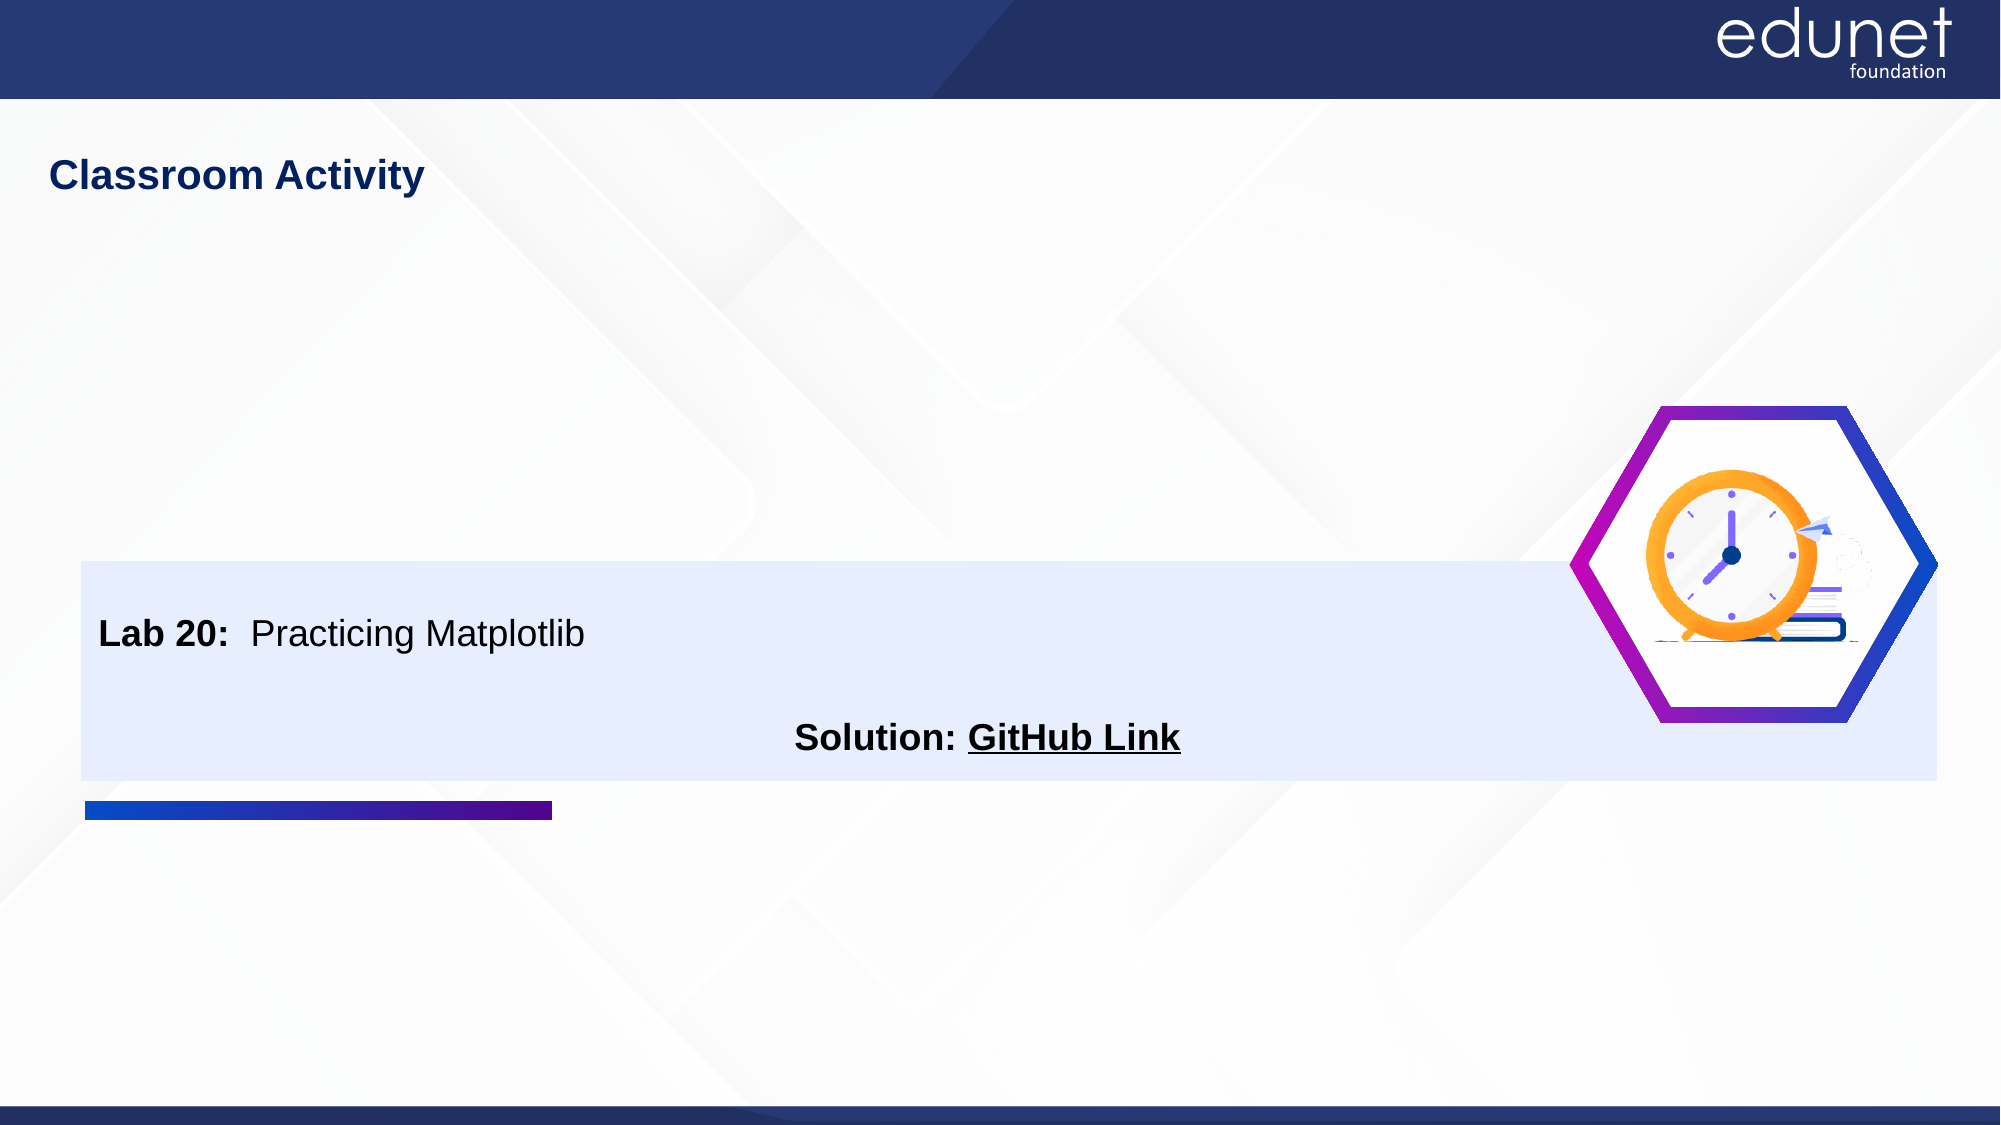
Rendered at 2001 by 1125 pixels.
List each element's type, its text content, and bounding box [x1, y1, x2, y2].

text_box Solution: GitHub Link [779, 705, 1222, 766]
text_box Lab 20: Practicing Matplotlib [83, 601, 1564, 662]
text_box [81, 560, 1938, 782]
picture [0, 1105, 2000, 1125]
text_box [84, 801, 553, 821]
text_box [1569, 406, 1939, 724]
picture [0, 0, 2001, 99]
text_box Classroom Activity [34, 140, 1966, 206]
